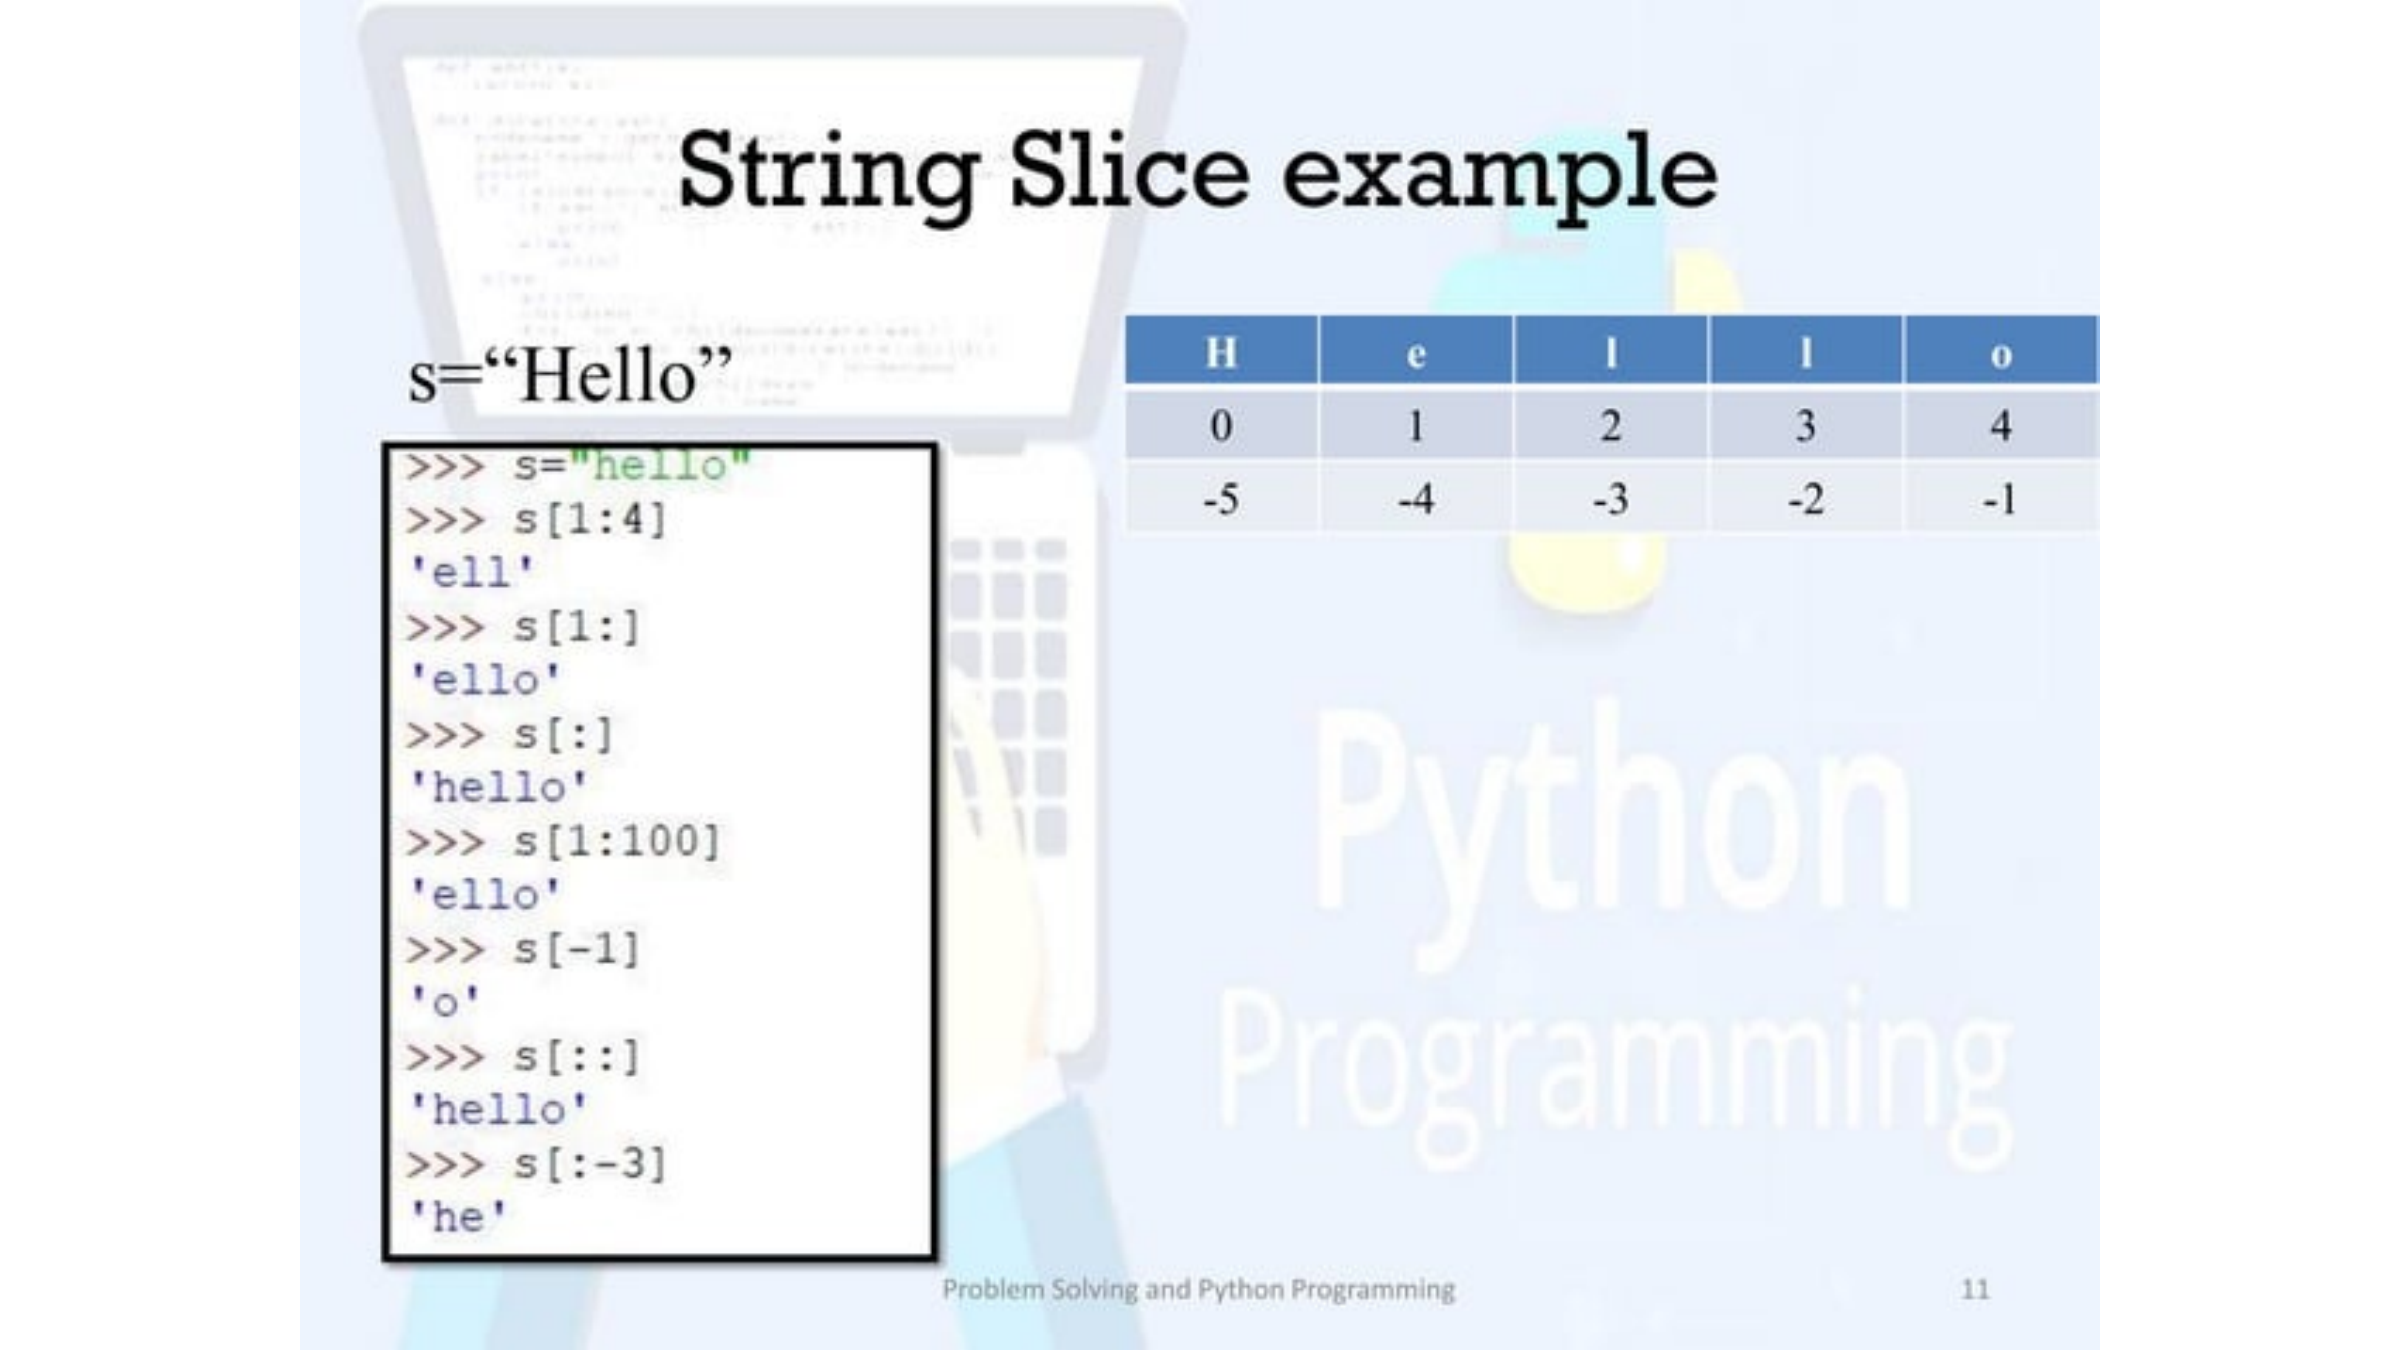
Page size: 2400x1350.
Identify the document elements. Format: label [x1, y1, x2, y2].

picture [299, 0, 2100, 1350]
